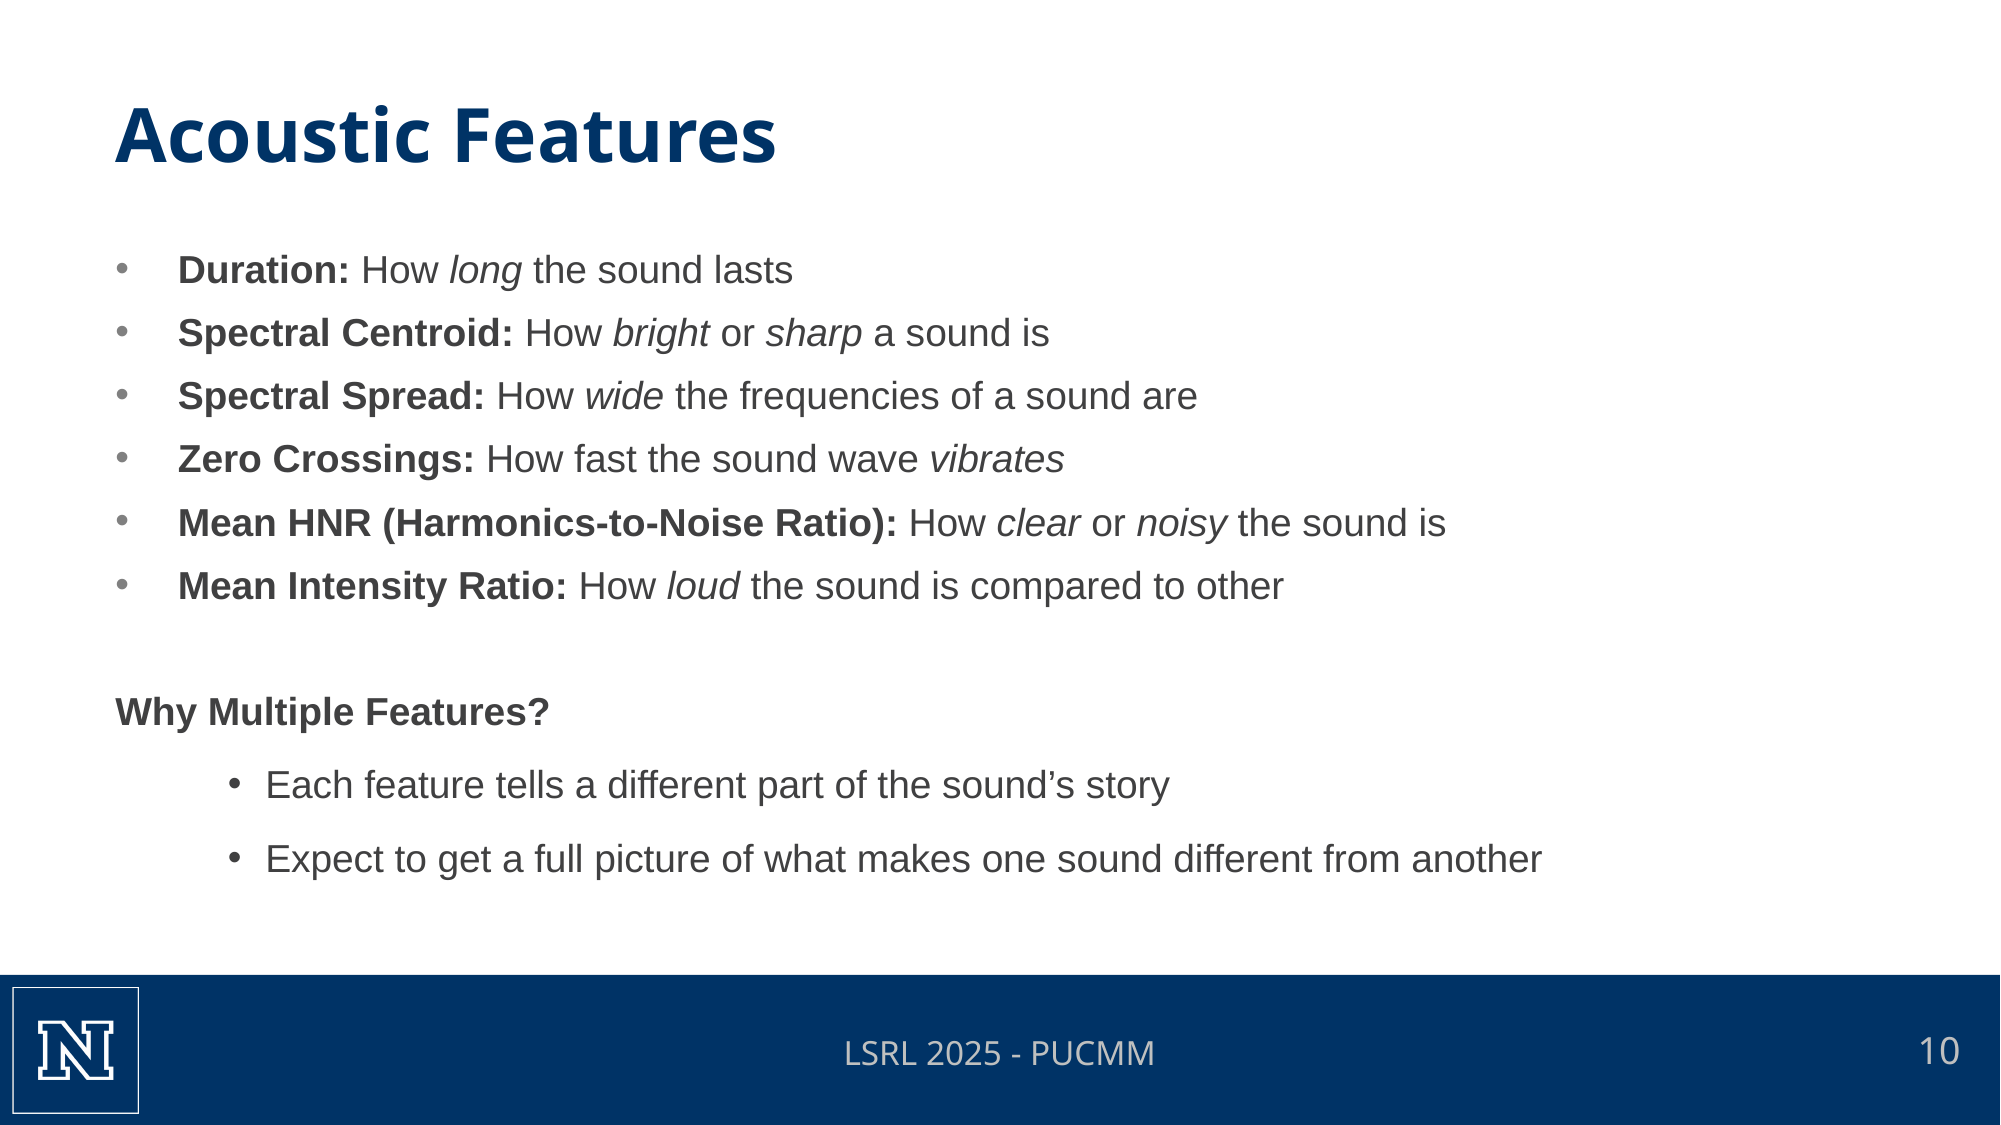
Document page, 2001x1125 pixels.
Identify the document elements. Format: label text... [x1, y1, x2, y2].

text_box 10 [1902, 1019, 1980, 1080]
text_box [0, 974, 2000, 1125]
title Acoustic Features [100, 90, 1849, 201]
list Duration: How long the sound lasts Spectral Centroid: How bright or sharp a sound is Spectral Spread: How wide the frequencies of a sound are Zero Crossings: How fast the sound wave vibrates Mean HNR (Harmonics-to-Noise Ratio): How clear or noisy the sound is Mean Intensity Ratio: How loud the sound is compared to other Why Multiple Features? Each feature tells a different part of the sound’s story Expect to get a full picture of what makes one sound different from another [100, 237, 1849, 939]
text_box LSRL 2025 - PUCMM [352, 1016, 1648, 1101]
picture [12, 987, 139, 1114]
